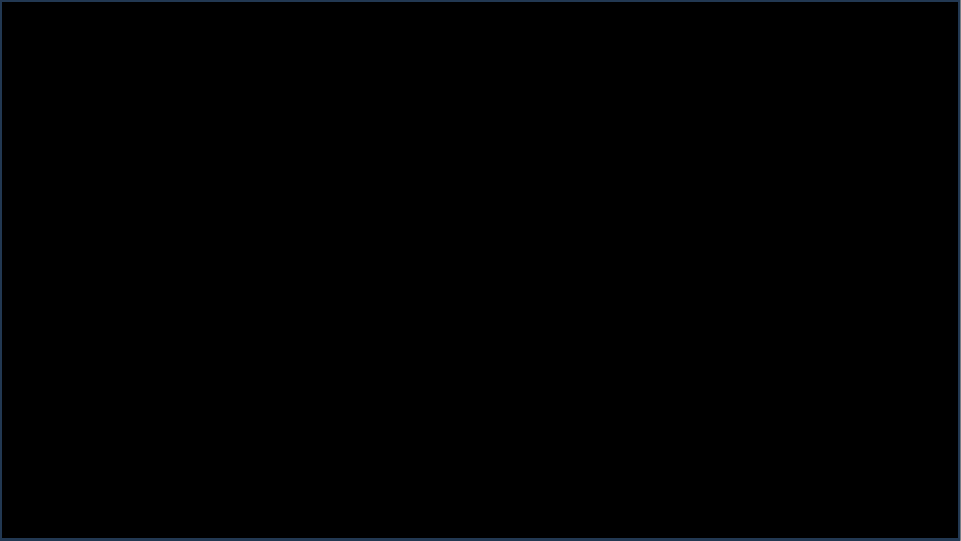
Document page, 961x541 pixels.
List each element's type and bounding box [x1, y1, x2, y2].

text_box [0, 0, 961, 541]
